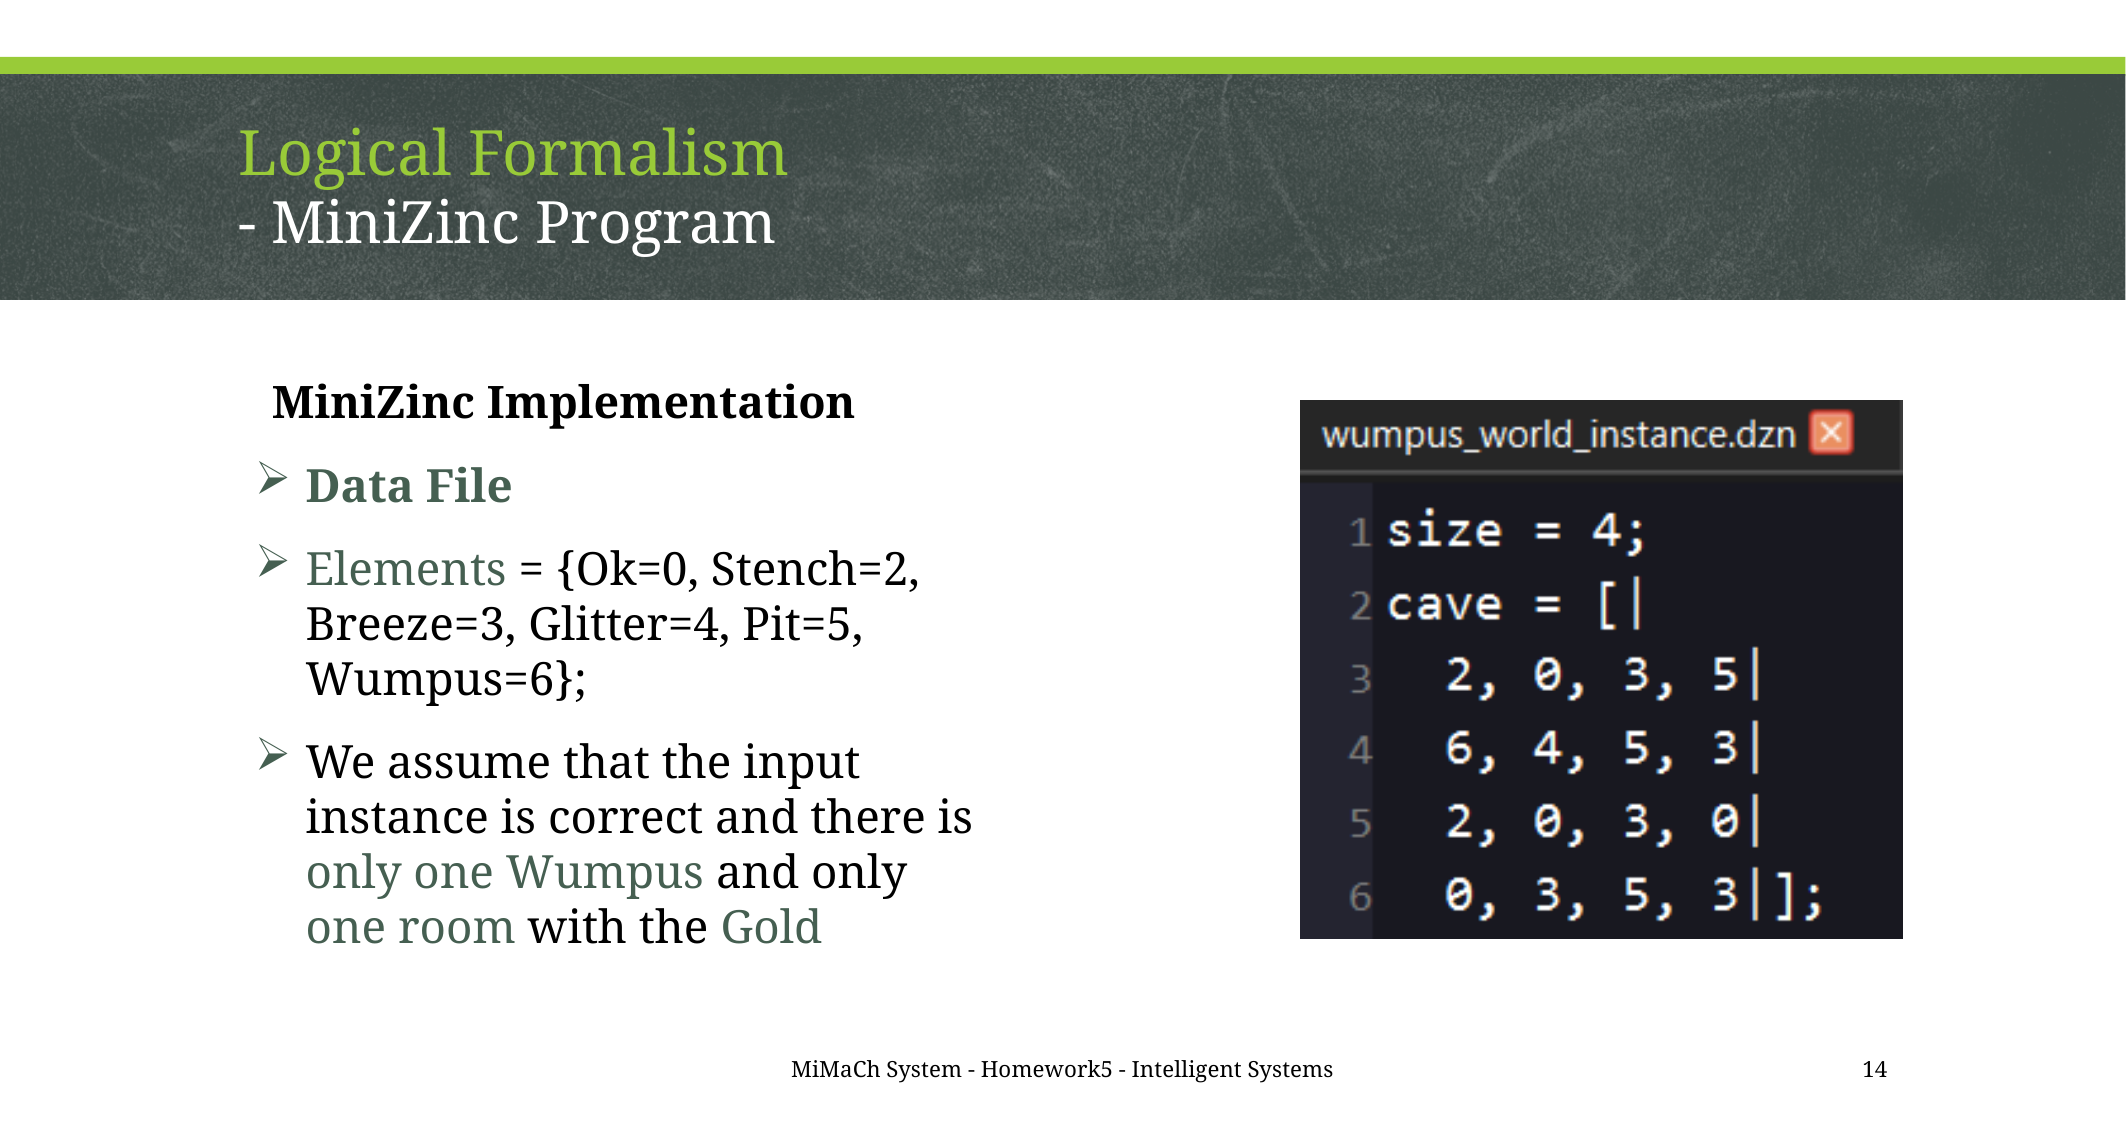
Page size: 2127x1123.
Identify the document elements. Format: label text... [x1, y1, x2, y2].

picture [0, 74, 2126, 300]
footer MiMaCh System - Homework5 - Intelligent Systems [567, 1040, 1559, 1100]
slide_number 14 [1559, 1040, 1903, 1100]
list Data File Elements = {Ok=0, Stench=2, Breeze=3, Glitter=4, Pit=5, Wumpus=6}; We assume that the input instance is correct and there is only one Wumpus and only one room with the Gold [223, 448, 1007, 1011]
title Logical Formalism - MiniZinc Program [223, 76, 1903, 300]
picture [1300, 400, 1903, 940]
list MiniZinc Implementation [223, 299, 1007, 436]
